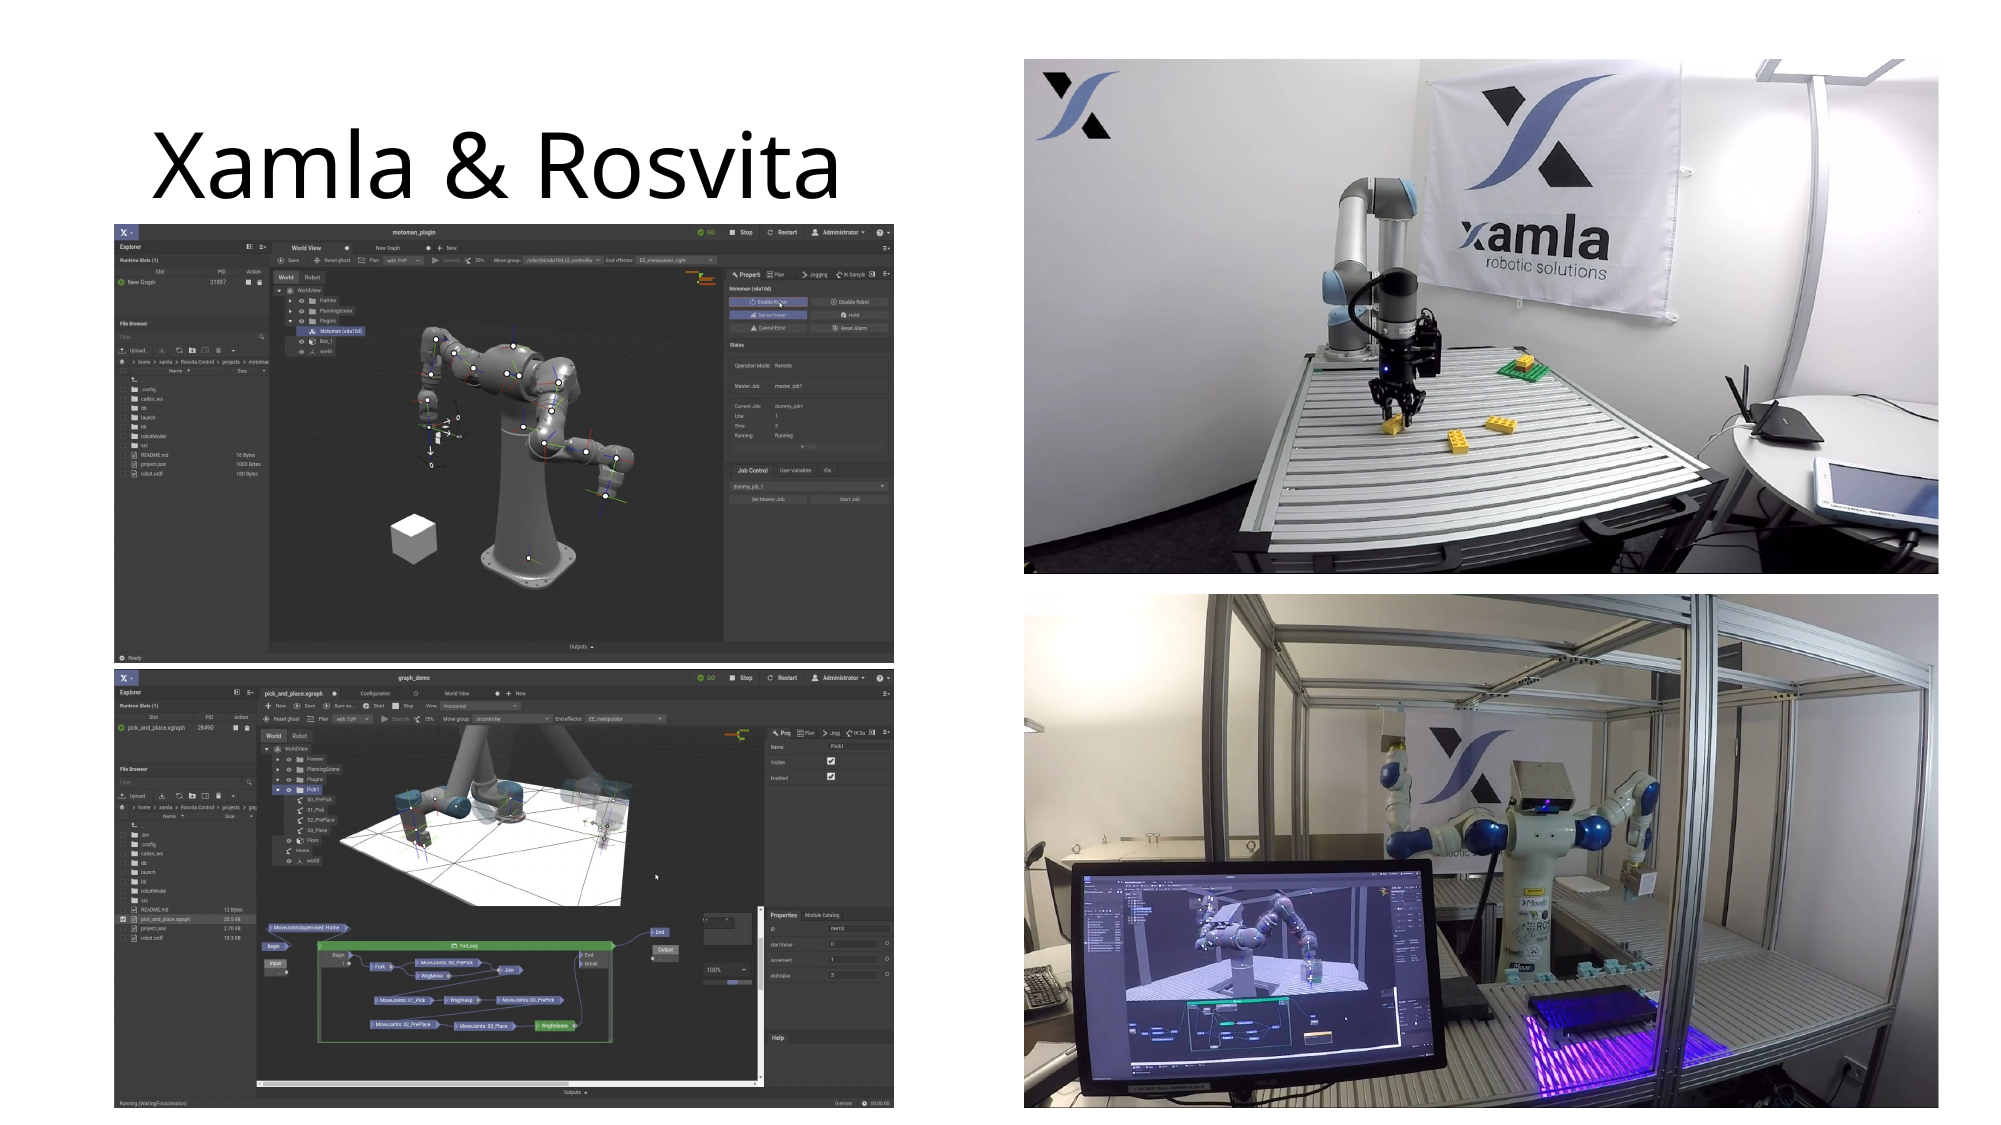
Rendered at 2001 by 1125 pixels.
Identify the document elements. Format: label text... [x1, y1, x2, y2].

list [114, 224, 894, 663]
picture [1024, 59, 1939, 574]
picture [114, 669, 894, 1108]
title Xamla & Rosvita [137, 59, 1024, 278]
picture [1024, 594, 1939, 1108]
